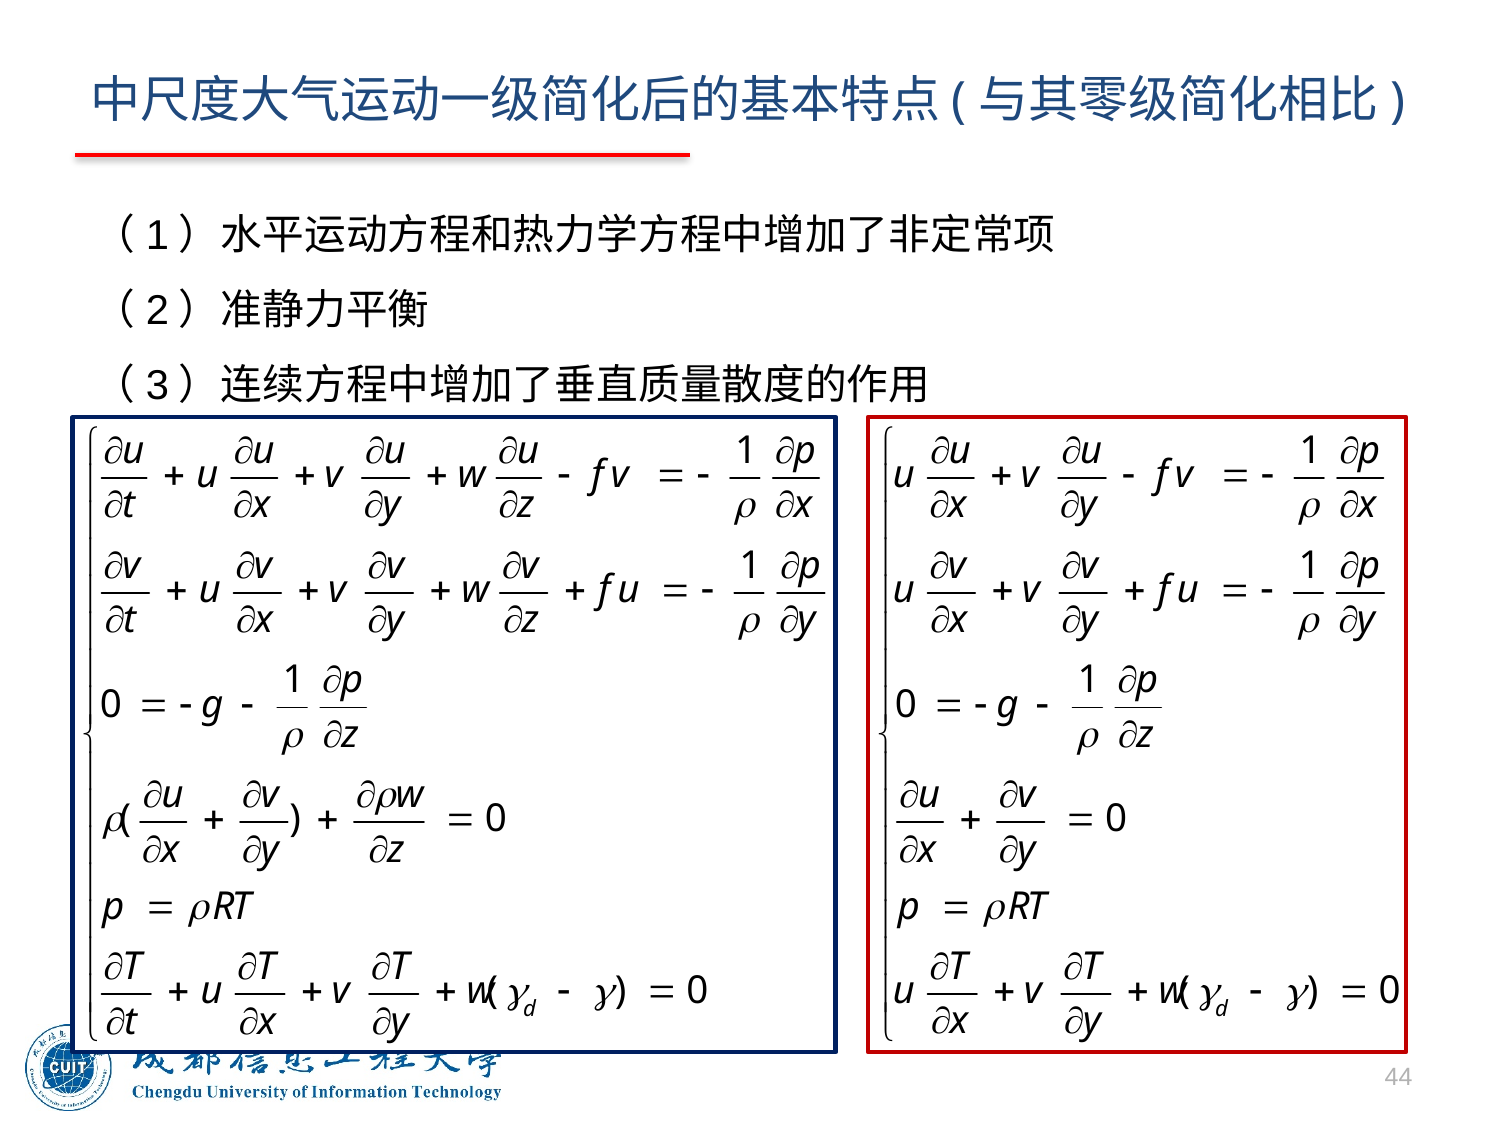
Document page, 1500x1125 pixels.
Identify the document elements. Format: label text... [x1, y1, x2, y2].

picture [25, 1024, 501, 1111]
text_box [74, 419, 834, 1050]
slide_number 44 [1277, 1045, 1428, 1106]
title 中尺度大气运动一级简化后的基本特点(与其零级简化相比) [75, 45, 1425, 150]
text_box （1）水平运动方程和热力学方程中增加了非定常项 （2）准静力平衡 （3）连续方程中增加了垂直质量散度的作用 [79, 175, 1473, 416]
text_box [869, 419, 1404, 1050]
